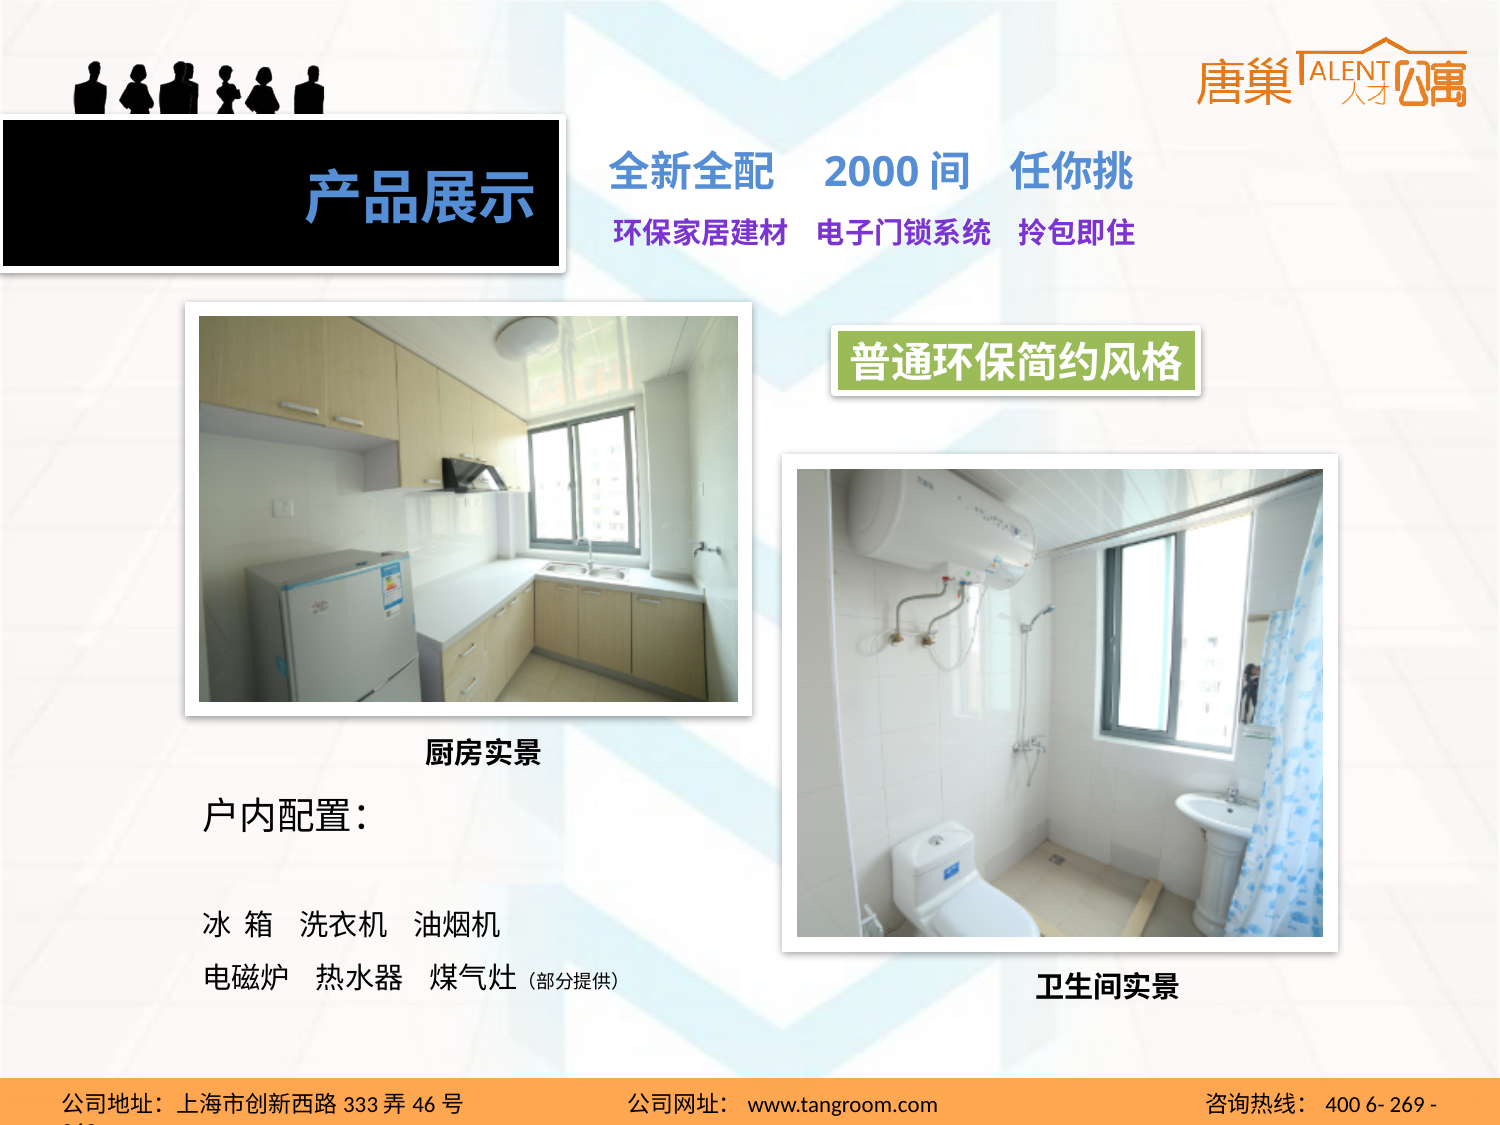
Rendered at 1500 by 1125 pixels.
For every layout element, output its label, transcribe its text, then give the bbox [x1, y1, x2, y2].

text_box [0, 1076, 1500, 1125]
text_box 产品展示 [222, 152, 563, 238]
text_box 公司地址：上海市创新西路333弄46号 公司网址：www.tangroom.com 咨询热线：400 6- 269 - 069 [46, 1082, 1477, 1125]
picture [1195, 34, 1468, 112]
text_box 全新全配 2000间 任你挑 [594, 137, 1150, 202]
picture [70, 58, 329, 137]
text_box [0, 114, 566, 273]
picture [198, 316, 738, 702]
text_box 厨房实景 [410, 726, 558, 777]
text_box 户内配置： 冰 箱 洗衣机 油烟机 电磁炉 热水器 煤气灶（部分提供） [187, 761, 774, 1002]
text_box 普通环保简约风格 [831, 325, 1201, 396]
text_box 环保家居建材 电子门锁系统 拎包即住 [598, 207, 1151, 257]
text_box 卫生间实景 [1020, 960, 1197, 1011]
picture [796, 468, 1324, 938]
